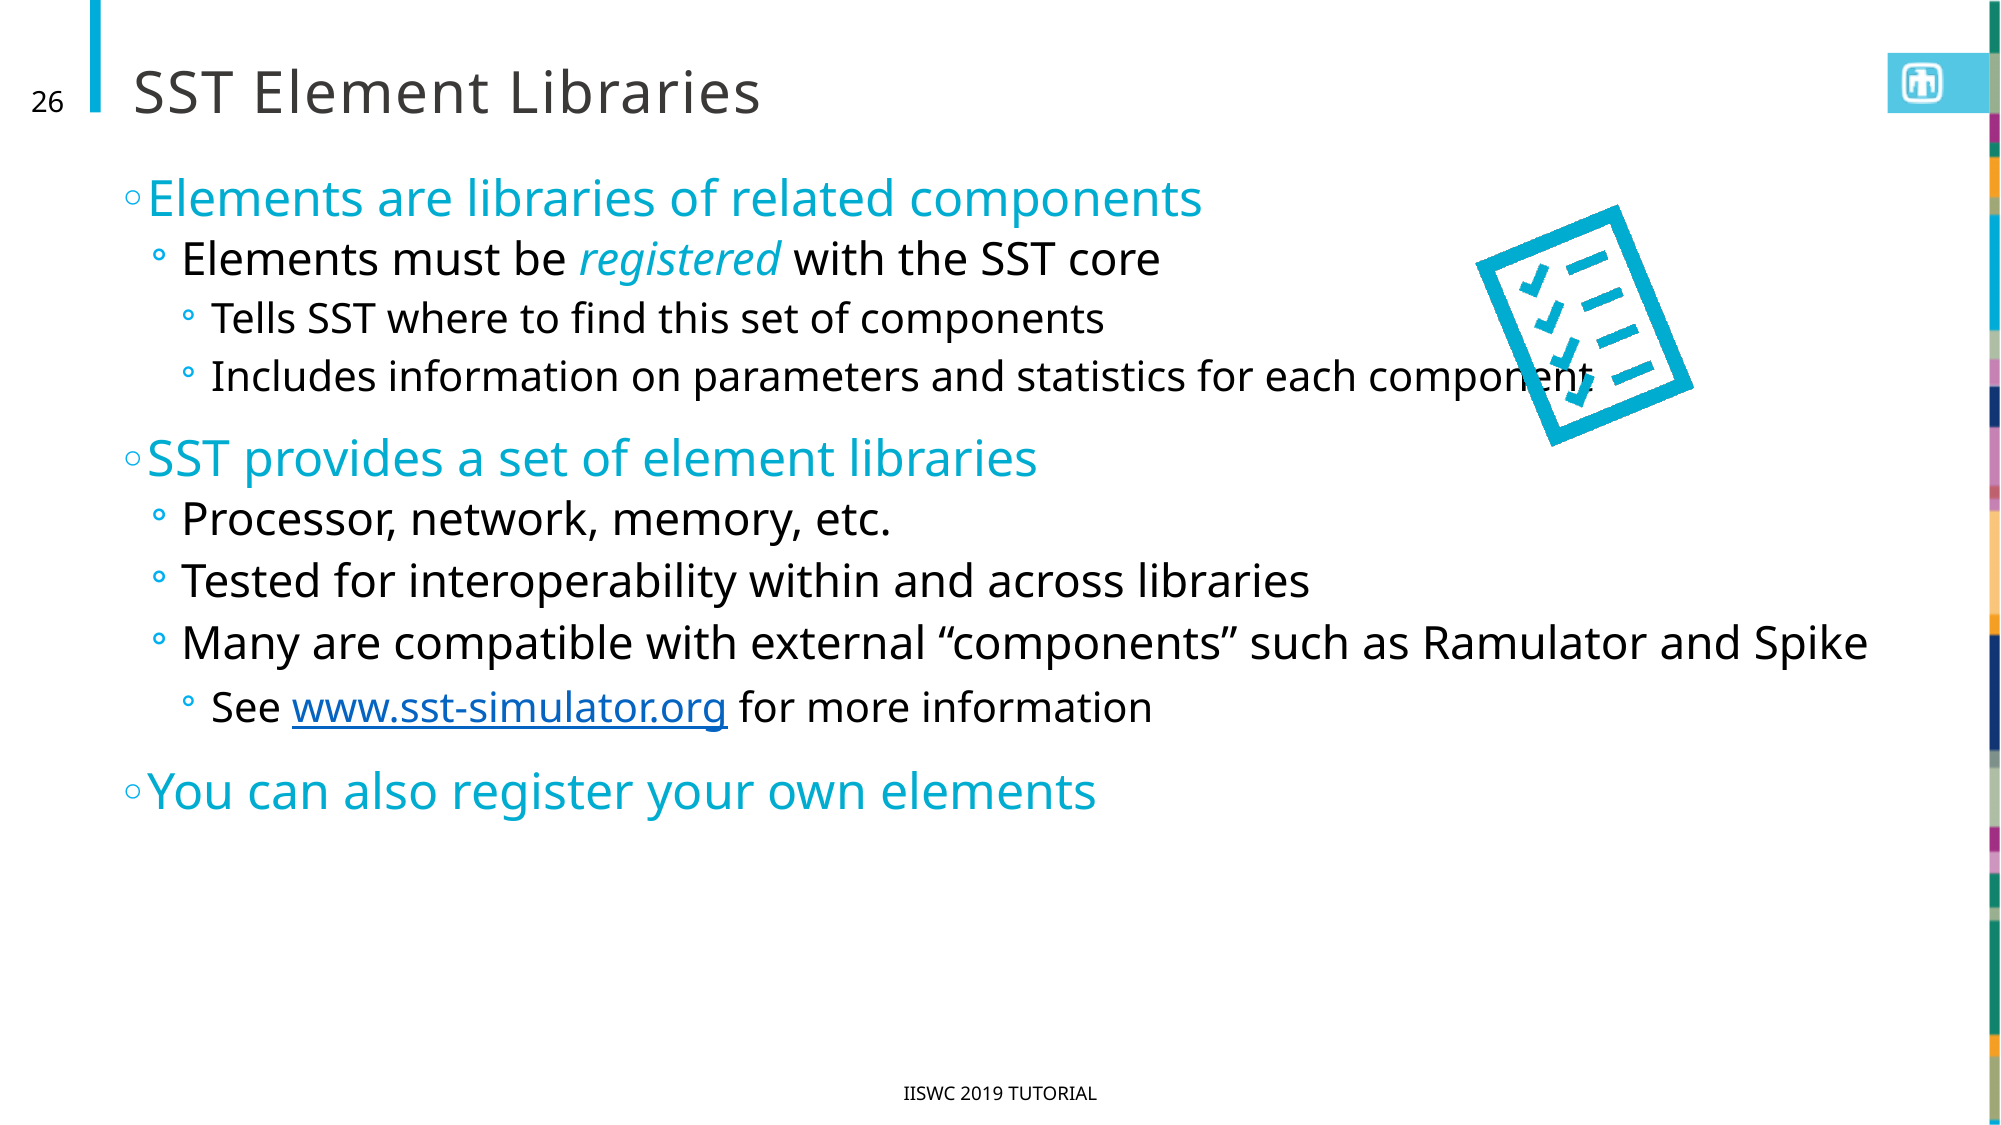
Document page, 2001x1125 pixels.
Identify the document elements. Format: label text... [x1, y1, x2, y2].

picture [1429, 170, 1740, 481]
list Elements are libraries of related components Elements must be registered with the SST core Tells SST where to find this set of components Includes information on parameters and statistics for each component SST provides a set of element libraries Processor, network, memory, etc. Tested for interoperability within and across libraries Many are compatible with external “components” such as Ramulator and Spike See www.sst-simulator.org for more information You can also register your own elements [118, 166, 1927, 1000]
picture [1990, 330, 1999, 1120]
picture [1901, 62, 1944, 104]
title SST Element Libraries [118, 39, 1769, 133]
slide_number 26 [10, 73, 80, 133]
picture [1990, 1, 1999, 215]
footer IISWC 2019 Tutorial [604, 1063, 1396, 1124]
